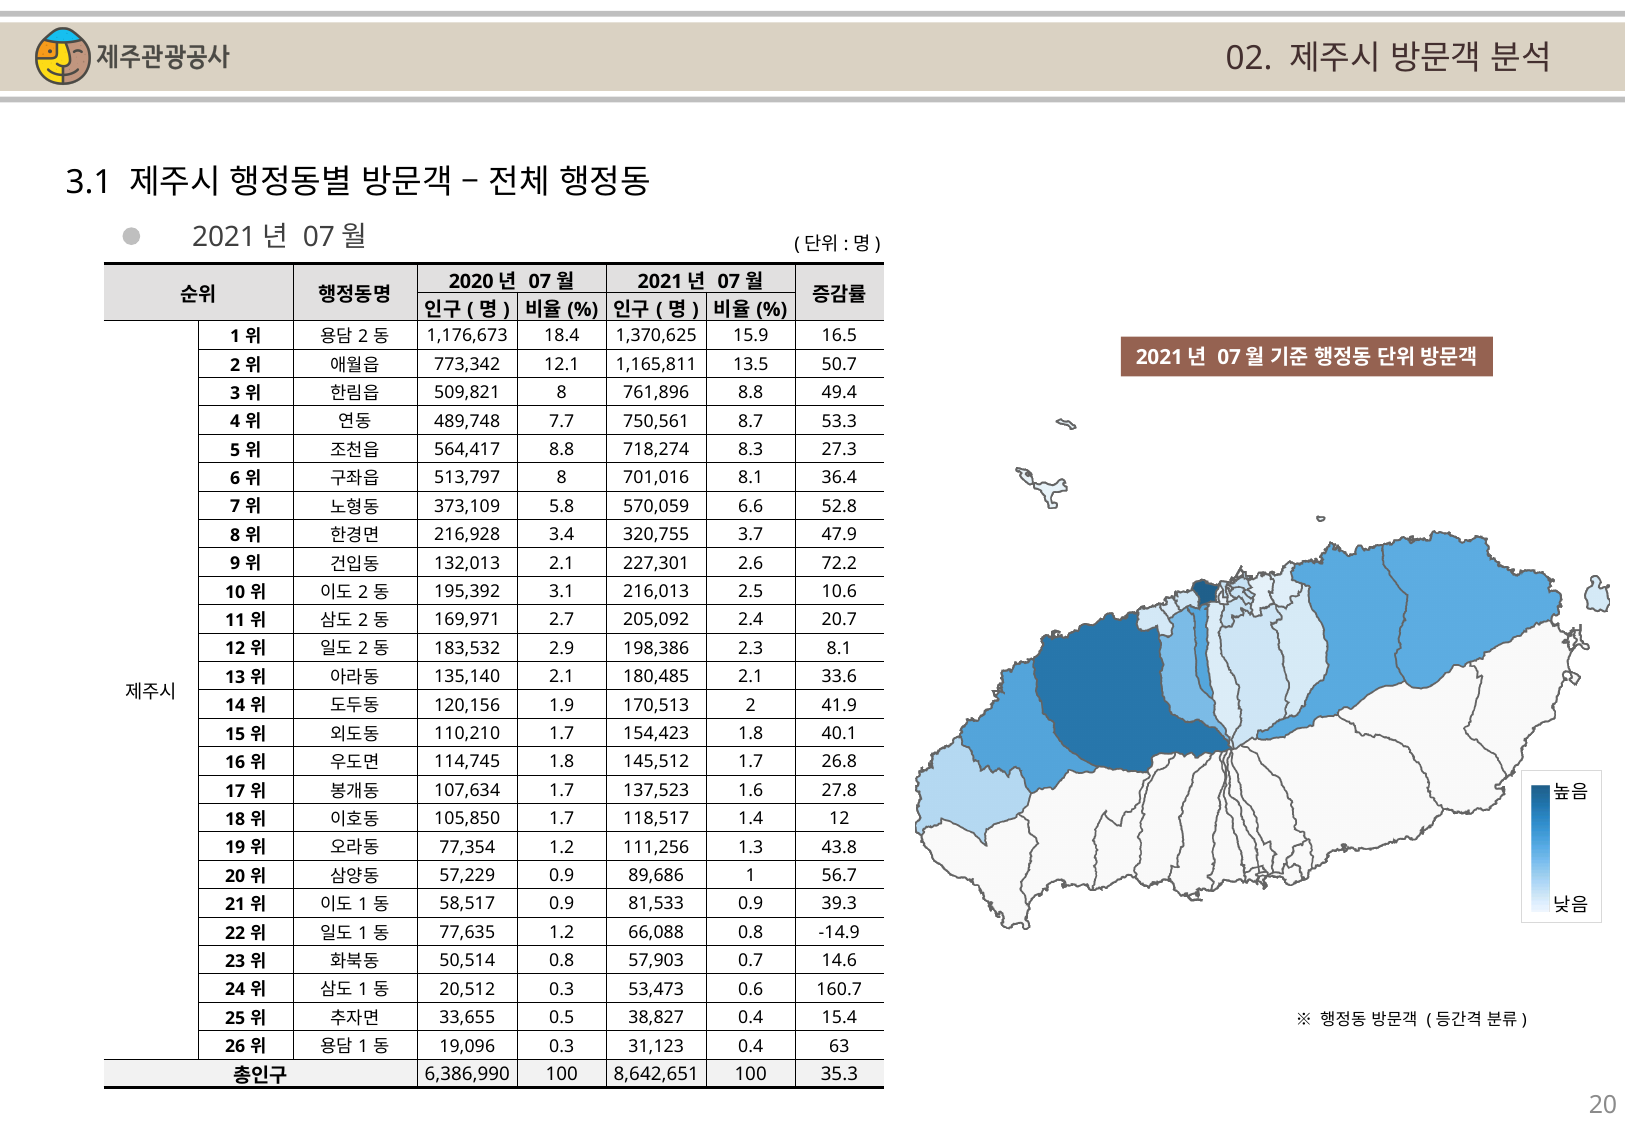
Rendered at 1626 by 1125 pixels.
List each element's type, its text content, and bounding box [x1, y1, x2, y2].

table_cell 2.7 [518, 605, 606, 633]
table_cell 1.7 [518, 719, 606, 746]
table_cell 13.5 [707, 350, 795, 377]
table_cell 도두동 [294, 690, 417, 718]
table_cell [199, 974, 293, 1002]
table_cell 10.6 [796, 577, 884, 604]
table_cell 2.4 [707, 605, 795, 633]
table_cell 2.9 [518, 634, 606, 661]
table_cell 2.1 [707, 662, 795, 689]
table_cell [796, 889, 884, 917]
table_cell 33.6 [796, 662, 884, 689]
table_header 증감률 [796, 265, 884, 320]
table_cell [518, 918, 606, 945]
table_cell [418, 946, 517, 973]
table_cell 2위 [199, 350, 293, 377]
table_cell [199, 1003, 293, 1030]
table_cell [796, 832, 884, 860]
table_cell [518, 832, 606, 860]
table_cell 비율(%) [518, 293, 606, 320]
table_cell 8 [518, 378, 606, 405]
table_cell 27.8 [796, 776, 884, 803]
table_cell 216,928 [418, 520, 517, 547]
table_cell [607, 918, 706, 945]
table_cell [294, 918, 417, 945]
table_cell 3.1 [518, 577, 606, 604]
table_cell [607, 832, 706, 860]
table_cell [294, 861, 417, 888]
table_cell 110,210 [418, 719, 517, 746]
table_cell 인구(명) [607, 293, 706, 320]
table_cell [418, 974, 517, 1002]
table_cell 12.1 [518, 350, 606, 377]
table_header 행정동명 [294, 265, 417, 320]
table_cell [607, 1031, 706, 1059]
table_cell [796, 1060, 884, 1086]
table_cell 26.8 [796, 747, 884, 775]
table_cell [294, 1031, 417, 1059]
table_cell 50.7 [796, 350, 884, 377]
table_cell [518, 974, 606, 1002]
table_cell 132,013 [418, 548, 517, 576]
text_box (단위:명) [779, 224, 896, 262]
table_cell 17위 [199, 776, 293, 803]
table_cell 53.3 [796, 406, 884, 434]
table_cell 15.9 [707, 321, 795, 349]
table_cell 8.8 [518, 435, 606, 462]
table_cell 773,342 [418, 350, 517, 377]
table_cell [418, 918, 517, 945]
table_cell 49.4 [796, 378, 884, 405]
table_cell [199, 918, 293, 945]
table_cell 비율(%) [707, 293, 795, 320]
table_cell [607, 946, 706, 973]
table_cell 169,971 [418, 605, 517, 633]
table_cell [796, 1003, 884, 1030]
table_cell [418, 1060, 517, 1086]
table_cell 701,016 [607, 463, 706, 491]
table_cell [607, 974, 706, 1002]
table_cell 18위 [199, 804, 293, 831]
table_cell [418, 861, 517, 888]
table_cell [418, 889, 517, 917]
table_cell 8.1 [796, 634, 884, 661]
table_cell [294, 974, 417, 1002]
table_cell 570,059 [607, 492, 706, 519]
text_box 2021년 07월 [176, 210, 383, 260]
table_cell 8.1 [707, 463, 795, 491]
table_cell 170,513 [607, 690, 706, 718]
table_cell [104, 1060, 417, 1086]
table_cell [707, 918, 795, 945]
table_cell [707, 1060, 795, 1086]
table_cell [518, 1060, 606, 1086]
table_cell 조천읍 [294, 435, 417, 462]
table_cell 13위 [199, 662, 293, 689]
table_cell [707, 946, 795, 973]
table_cell 47.9 [796, 520, 884, 547]
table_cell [518, 946, 606, 973]
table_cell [294, 889, 417, 917]
picture [915, 236, 1610, 1112]
table_cell 7위 [199, 492, 293, 519]
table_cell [294, 832, 417, 860]
table_cell 114,745 [418, 747, 517, 775]
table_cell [418, 1031, 517, 1059]
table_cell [418, 1003, 517, 1030]
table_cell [294, 1003, 417, 1030]
table_cell 1.7 [518, 804, 606, 831]
table_cell 20.7 [796, 605, 884, 633]
text_box [121, 226, 141, 246]
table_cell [707, 861, 795, 888]
table_cell 2.3 [707, 634, 795, 661]
table_cell 16위 [199, 747, 293, 775]
table_cell 2.6 [707, 548, 795, 576]
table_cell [607, 1003, 706, 1030]
table_cell 105,850 [418, 804, 517, 831]
table_header 2021년 07월 [607, 265, 795, 292]
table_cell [607, 861, 706, 888]
table_cell 180,485 [607, 662, 706, 689]
table_cell 8.8 [707, 378, 795, 405]
table_cell 1.6 [707, 776, 795, 803]
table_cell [796, 974, 884, 1002]
table_cell 6.6 [707, 492, 795, 519]
table_cell 1위 [199, 321, 293, 349]
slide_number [1251, 1063, 1618, 1123]
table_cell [199, 1031, 293, 1059]
table_cell 8위 [199, 520, 293, 547]
table_cell 36.4 [796, 463, 884, 491]
table_cell 41.9 [796, 690, 884, 718]
table_cell 1,370,625 [607, 321, 706, 349]
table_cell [199, 946, 293, 973]
table_cell 16.5 [796, 321, 884, 349]
table_cell 373,109 [418, 492, 517, 519]
table_cell 6위 [199, 463, 293, 491]
table_cell 18.4 [518, 321, 606, 349]
table_cell 구좌읍 [294, 463, 417, 491]
table_cell 27.3 [796, 435, 884, 462]
table_cell 19위 [199, 832, 293, 860]
table_cell 1,176,673 [418, 321, 517, 349]
table_cell 1.8 [707, 719, 795, 746]
table_cell 애월읍 [294, 350, 417, 377]
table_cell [518, 861, 606, 888]
table_cell 한경면 [294, 520, 417, 547]
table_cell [199, 889, 293, 917]
table_cell 198,386 [607, 634, 706, 661]
table_cell 183,532 [418, 634, 517, 661]
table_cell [518, 889, 606, 917]
table_cell 7.7 [518, 406, 606, 434]
table_cell 564,417 [418, 435, 517, 462]
table_cell 삼도2동 [294, 605, 417, 633]
table_cell 750,561 [607, 406, 706, 434]
table_cell 용담2동 [294, 321, 417, 349]
table_cell 2.1 [518, 548, 606, 576]
table_cell 아라동 [294, 662, 417, 689]
table_cell 137,523 [607, 776, 706, 803]
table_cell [418, 832, 517, 860]
table_header 2020년 07월 [418, 265, 606, 292]
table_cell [707, 974, 795, 1002]
table_cell 4위 [199, 406, 293, 434]
table_header 순위 [104, 265, 293, 320]
table_cell 205,092 [607, 605, 706, 633]
table_cell 1.7 [518, 776, 606, 803]
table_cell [796, 861, 884, 888]
table_cell 227,301 [607, 548, 706, 576]
table_cell 외도동 [294, 719, 417, 746]
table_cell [518, 1003, 606, 1030]
table_cell 8.3 [707, 435, 795, 462]
table_cell 135,140 [418, 662, 517, 689]
table_cell 118,517 [607, 804, 706, 831]
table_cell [294, 946, 417, 973]
table_cell 1.8 [518, 747, 606, 775]
table_cell 봉개동 [294, 776, 417, 803]
table_cell 8.7 [707, 406, 795, 434]
table_cell 한림읍 [294, 378, 417, 405]
table_cell 761,896 [607, 378, 706, 405]
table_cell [707, 889, 795, 917]
table_cell 718,274 [607, 435, 706, 462]
table_cell 제주시 [104, 321, 198, 1059]
table_cell 5.8 [518, 492, 606, 519]
table_cell 11위 [199, 605, 293, 633]
table_cell 15위 [199, 719, 293, 746]
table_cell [607, 889, 706, 917]
table_cell 120,156 [418, 690, 517, 718]
table_cell 12 [796, 804, 884, 831]
table_cell 107,634 [418, 776, 517, 803]
table_cell 216,013 [607, 577, 706, 604]
table_cell 3.4 [518, 520, 606, 547]
table_cell 일도2동 [294, 634, 417, 661]
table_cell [796, 946, 884, 973]
table_cell 3.7 [707, 520, 795, 547]
table_cell 8 [518, 463, 606, 491]
table_cell 1.9 [518, 690, 606, 718]
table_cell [607, 1060, 706, 1086]
table_cell 이호동 [294, 804, 417, 831]
table_cell 1.4 [707, 804, 795, 831]
table_cell 40.1 [796, 719, 884, 746]
table_cell 노형동 [294, 492, 417, 519]
text_box 3.1 제주시 행정동별 방문객 – 전체 행정동 [50, 152, 1144, 208]
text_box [1521, 770, 1618, 925]
table_cell 3위 [199, 378, 293, 405]
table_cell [518, 1031, 606, 1059]
table_cell 2 [707, 690, 795, 718]
table_cell 12위 [199, 634, 293, 661]
table_cell 320,755 [607, 520, 706, 547]
picture [31, 26, 232, 87]
table_cell 2.1 [518, 662, 606, 689]
table_cell 1.7 [707, 747, 795, 775]
table_cell 5위 [199, 435, 293, 462]
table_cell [707, 832, 795, 860]
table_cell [796, 918, 884, 945]
table_cell 513,797 [418, 463, 517, 491]
text_box 02. 제주시 방문객 분석 [1042, 28, 1595, 84]
table_cell 연동 [294, 406, 417, 434]
table_cell 52.8 [796, 492, 884, 519]
table_cell 509,821 [418, 378, 517, 405]
table_cell 우도면 [294, 747, 417, 775]
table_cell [707, 1003, 795, 1030]
table_cell 14위 [199, 690, 293, 718]
table_cell 인구(명) [418, 293, 517, 320]
table_cell 72.2 [796, 548, 884, 576]
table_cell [199, 861, 293, 888]
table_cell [796, 1031, 884, 1059]
table_cell 154,423 [607, 719, 706, 746]
table_cell 9위 [199, 548, 293, 576]
table_cell 145,512 [607, 747, 706, 775]
table_cell 10위 [199, 577, 293, 604]
table_cell 건입동 [294, 548, 417, 576]
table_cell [707, 1031, 795, 1059]
table_cell 이도2동 [294, 577, 417, 604]
table_cell 1,165,811 [607, 350, 706, 377]
table_cell 195,392 [418, 577, 517, 604]
table_cell 2.5 [707, 577, 795, 604]
table_cell 489,748 [418, 406, 517, 434]
